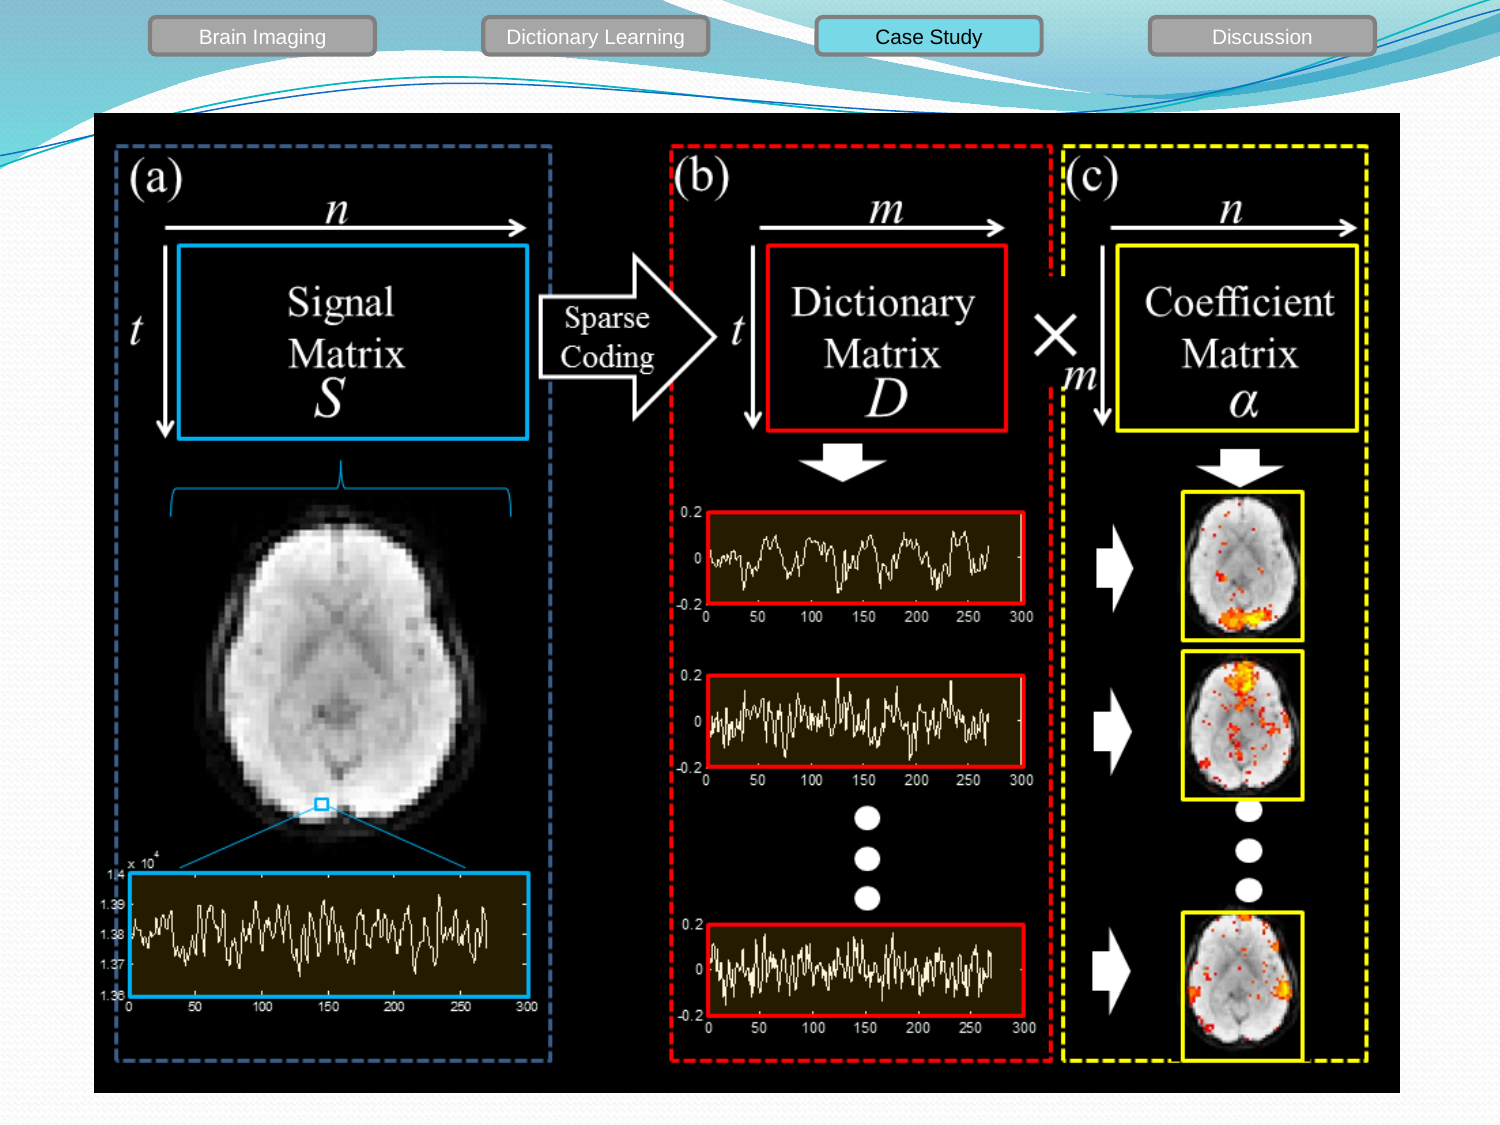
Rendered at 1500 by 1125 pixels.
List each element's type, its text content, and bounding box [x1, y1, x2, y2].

picture [93, 113, 1400, 1094]
text_box Dictionary Learning [481, 14, 711, 57]
text_box Discussion [1147, 14, 1378, 57]
text_box Brain Imaging [147, 14, 378, 57]
text_box Case Study [814, 14, 1044, 57]
